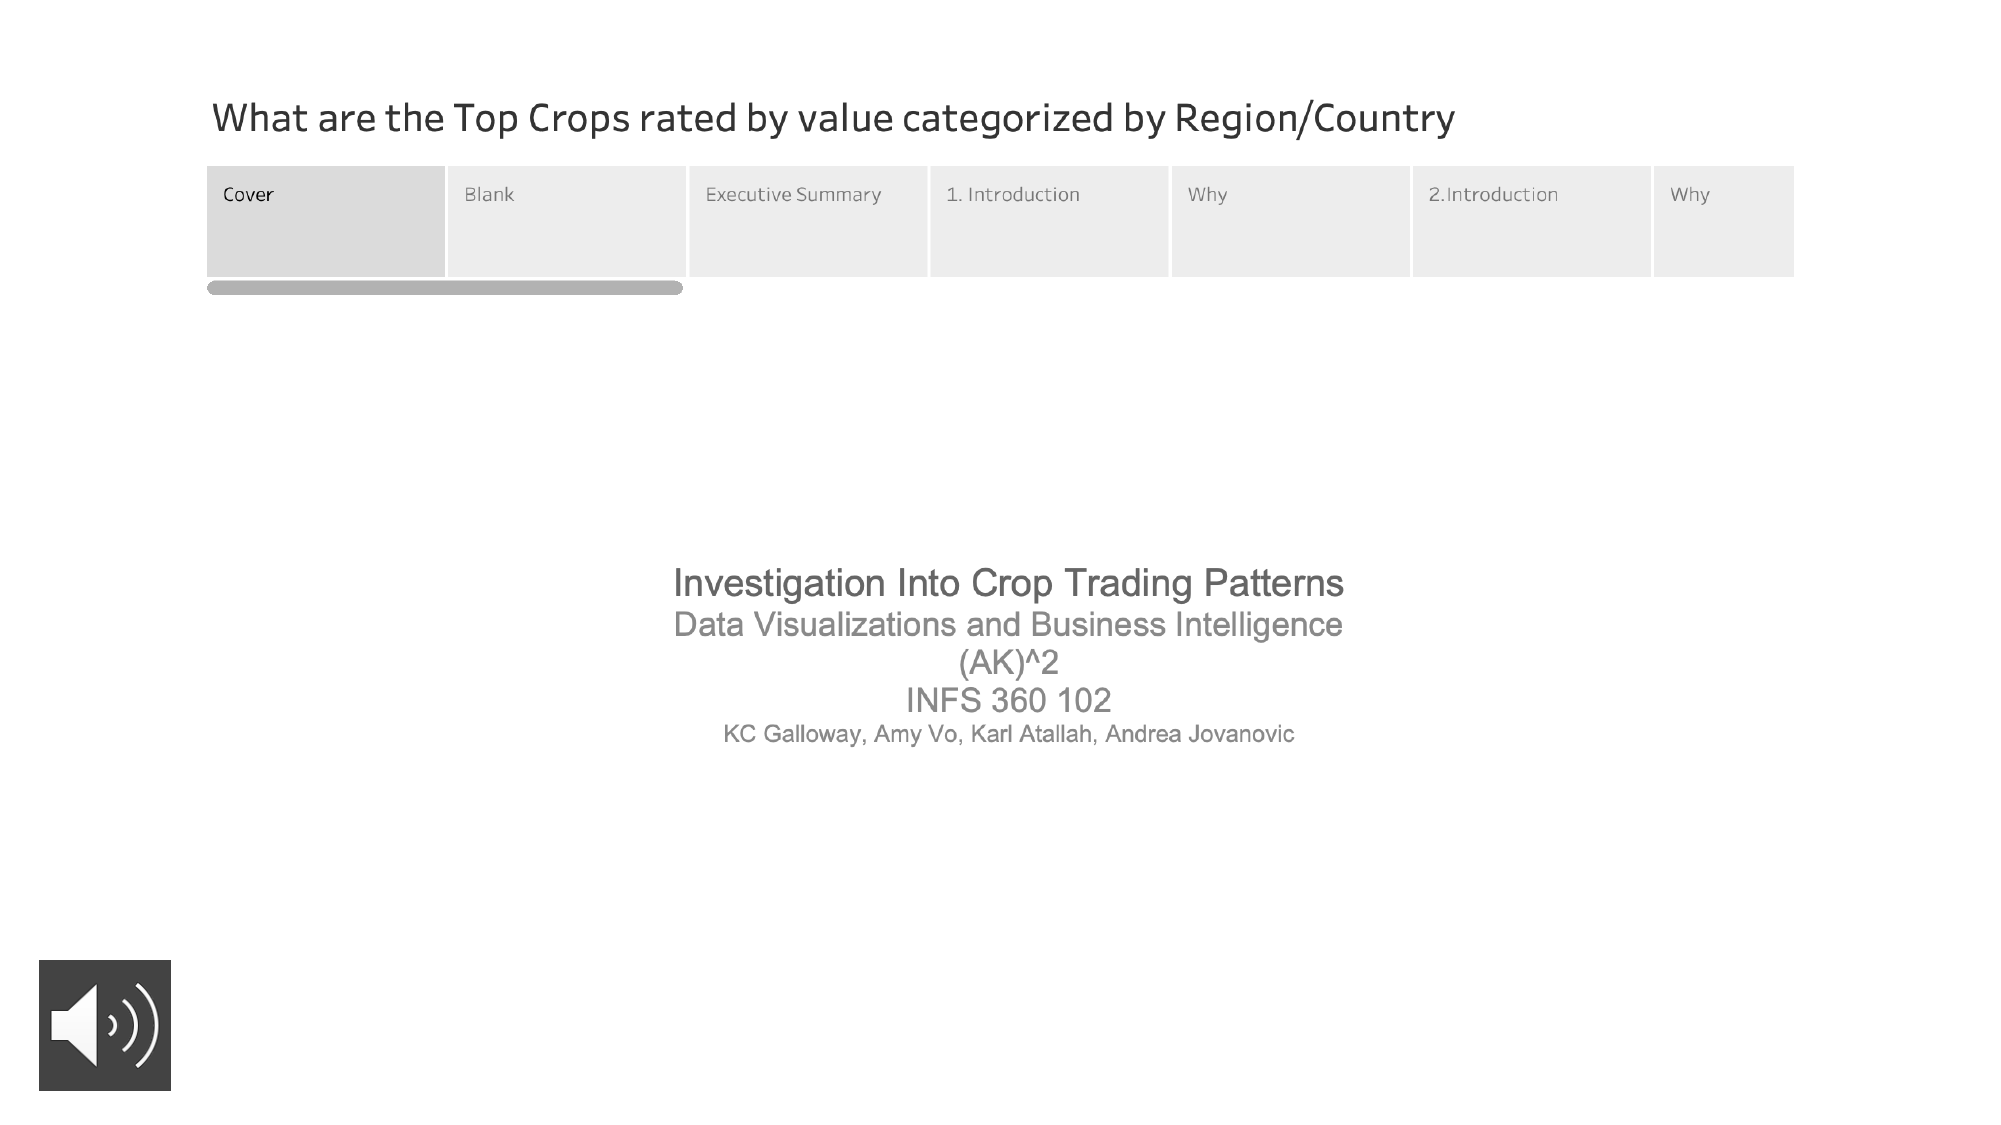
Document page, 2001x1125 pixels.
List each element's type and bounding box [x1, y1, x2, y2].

picture [194, 77, 1806, 1048]
picture [38, 958, 172, 1093]
